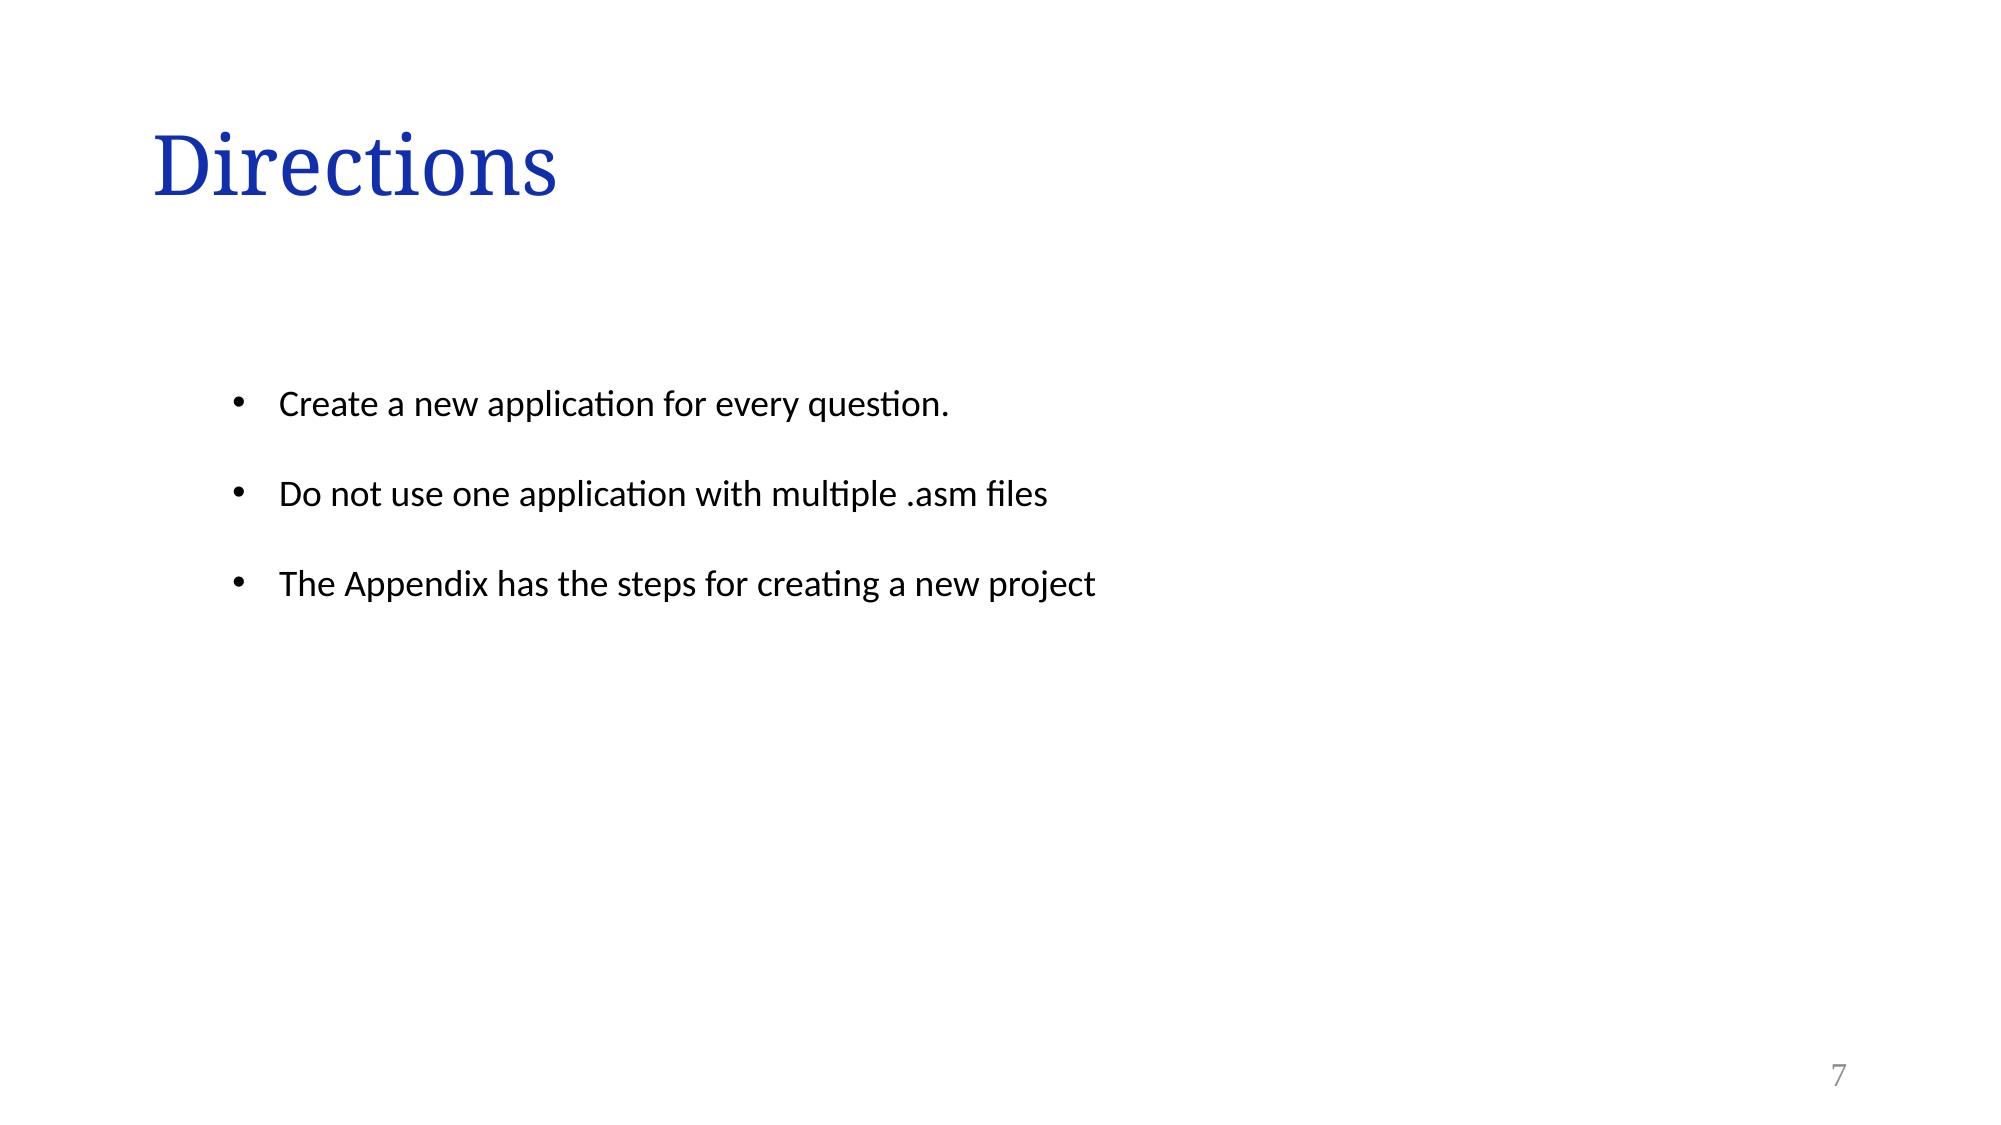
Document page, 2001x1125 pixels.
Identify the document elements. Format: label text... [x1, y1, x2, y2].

text_box Create a new application for every question. Do not use one application with multiple .asm files The Appendix has the steps for creating a new project [217, 326, 1691, 612]
title Directions [137, 59, 1863, 278]
slide_number 7 [1412, 1042, 1863, 1103]
